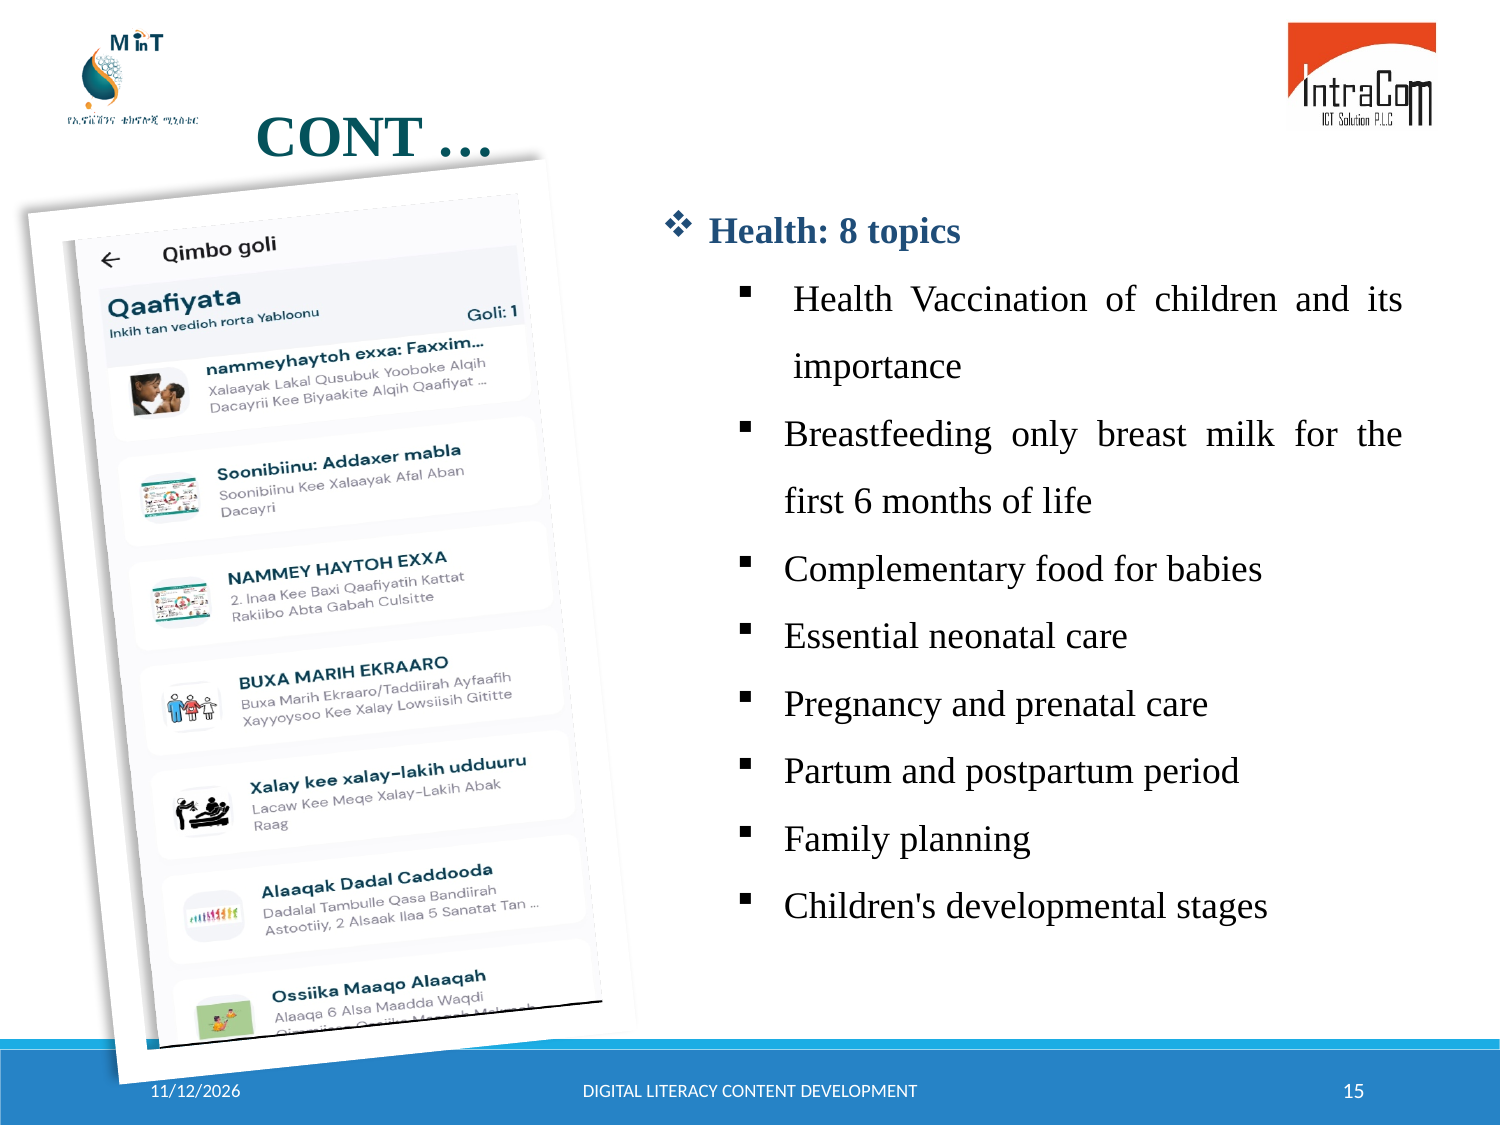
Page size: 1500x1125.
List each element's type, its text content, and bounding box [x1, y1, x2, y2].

picture [1285, 18, 1439, 132]
slide_number 15 [1218, 1059, 1380, 1120]
footer Digital literacy content development [453, 1059, 1047, 1120]
picture [65, 27, 205, 132]
text_box Health: 8 topics Health Vaccination of children and its importance Breastfeeding only breast milk for the first 6 months of life Complementary food for babies Essential neonatal care Pregnancy and prenatal care Partum and postpartum period Family planning Children's developmental stages [647, 176, 1419, 934]
picture [75, 194, 602, 1048]
text_box CONT … [240, 90, 525, 176]
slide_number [135, 1059, 440, 1120]
